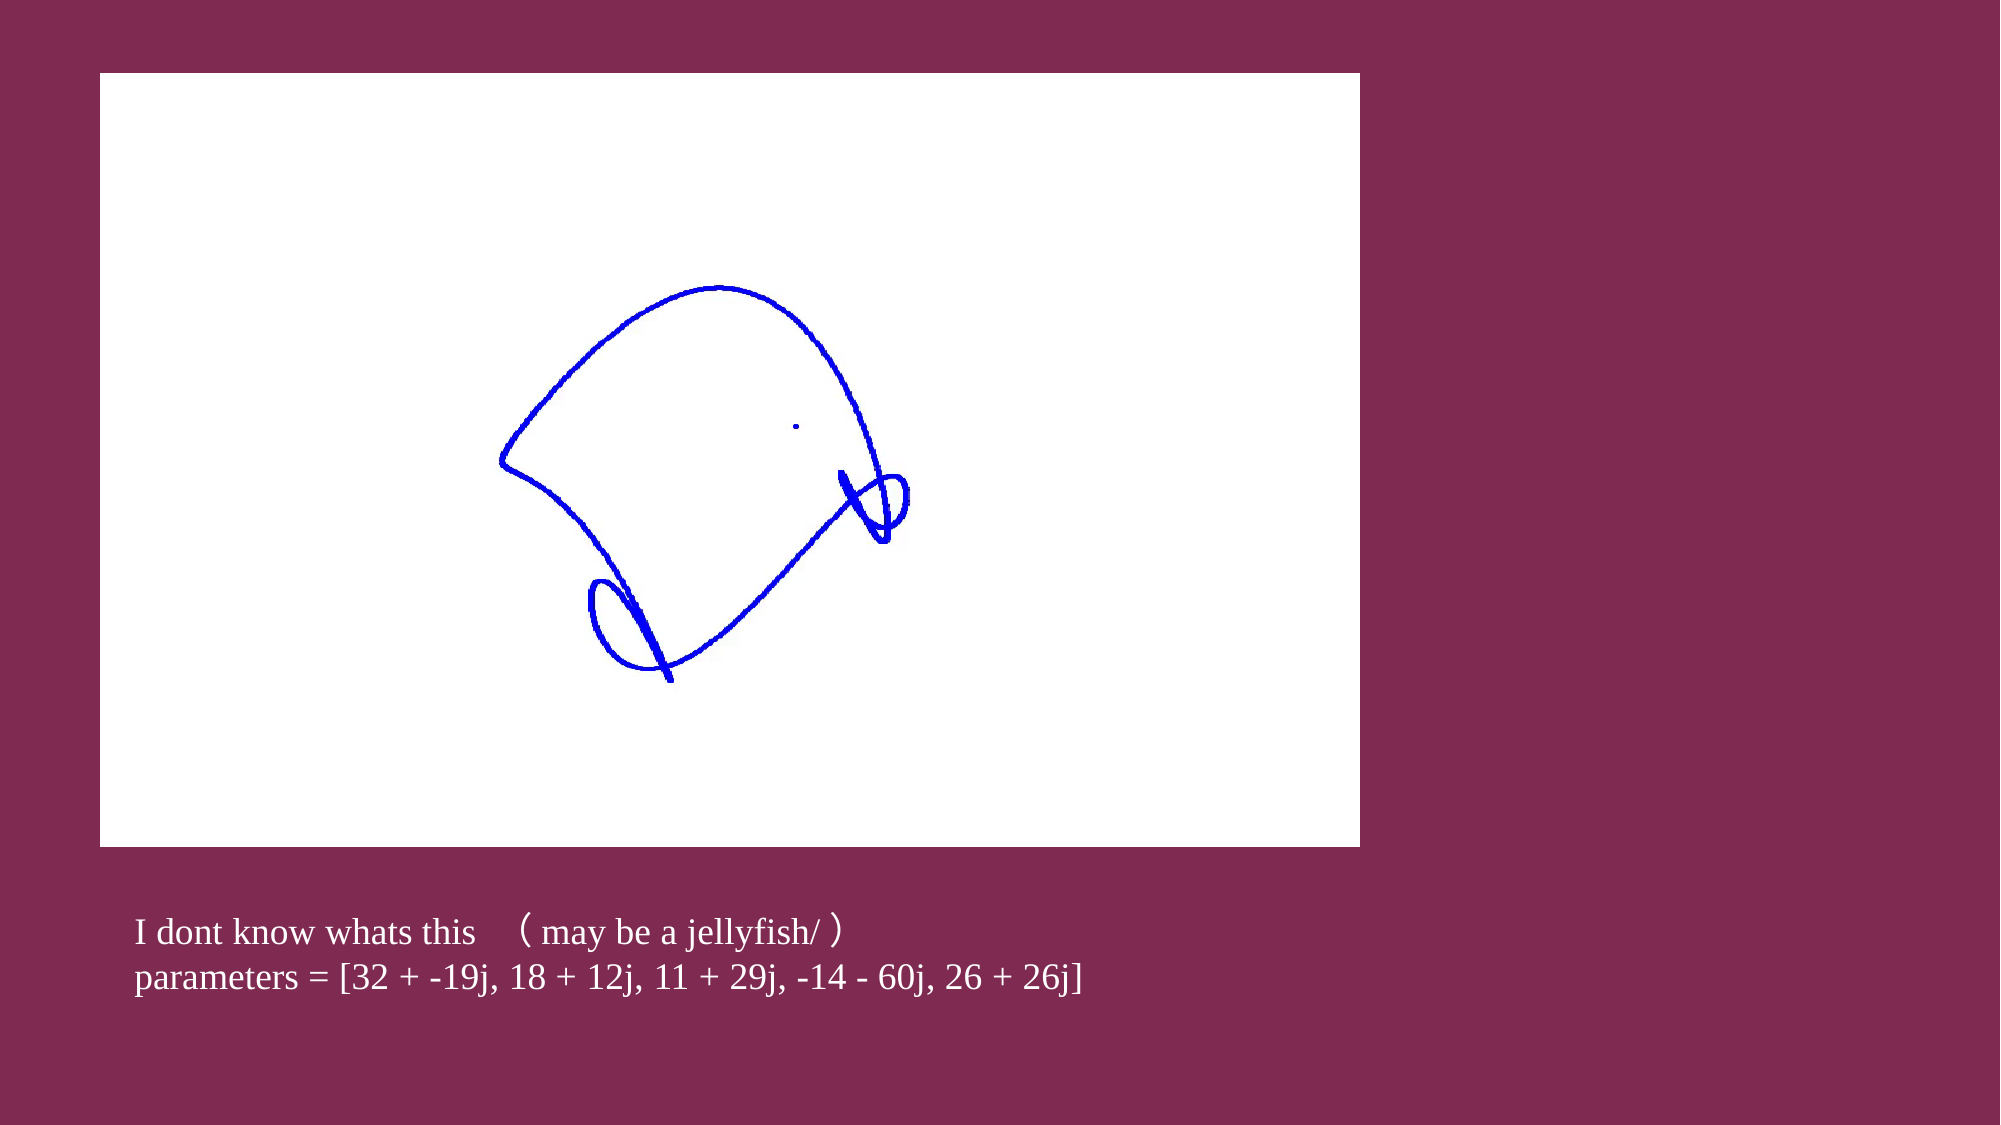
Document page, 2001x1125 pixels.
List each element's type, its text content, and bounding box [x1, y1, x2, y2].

text_box I dont know whats this （may be a jellyfish/） parameters = [32 + -19j, 18 + 12j, 11 + 29j, -14 - 60j, 26 + 26j] [119, 899, 1442, 1004]
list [98, 72, 1361, 849]
